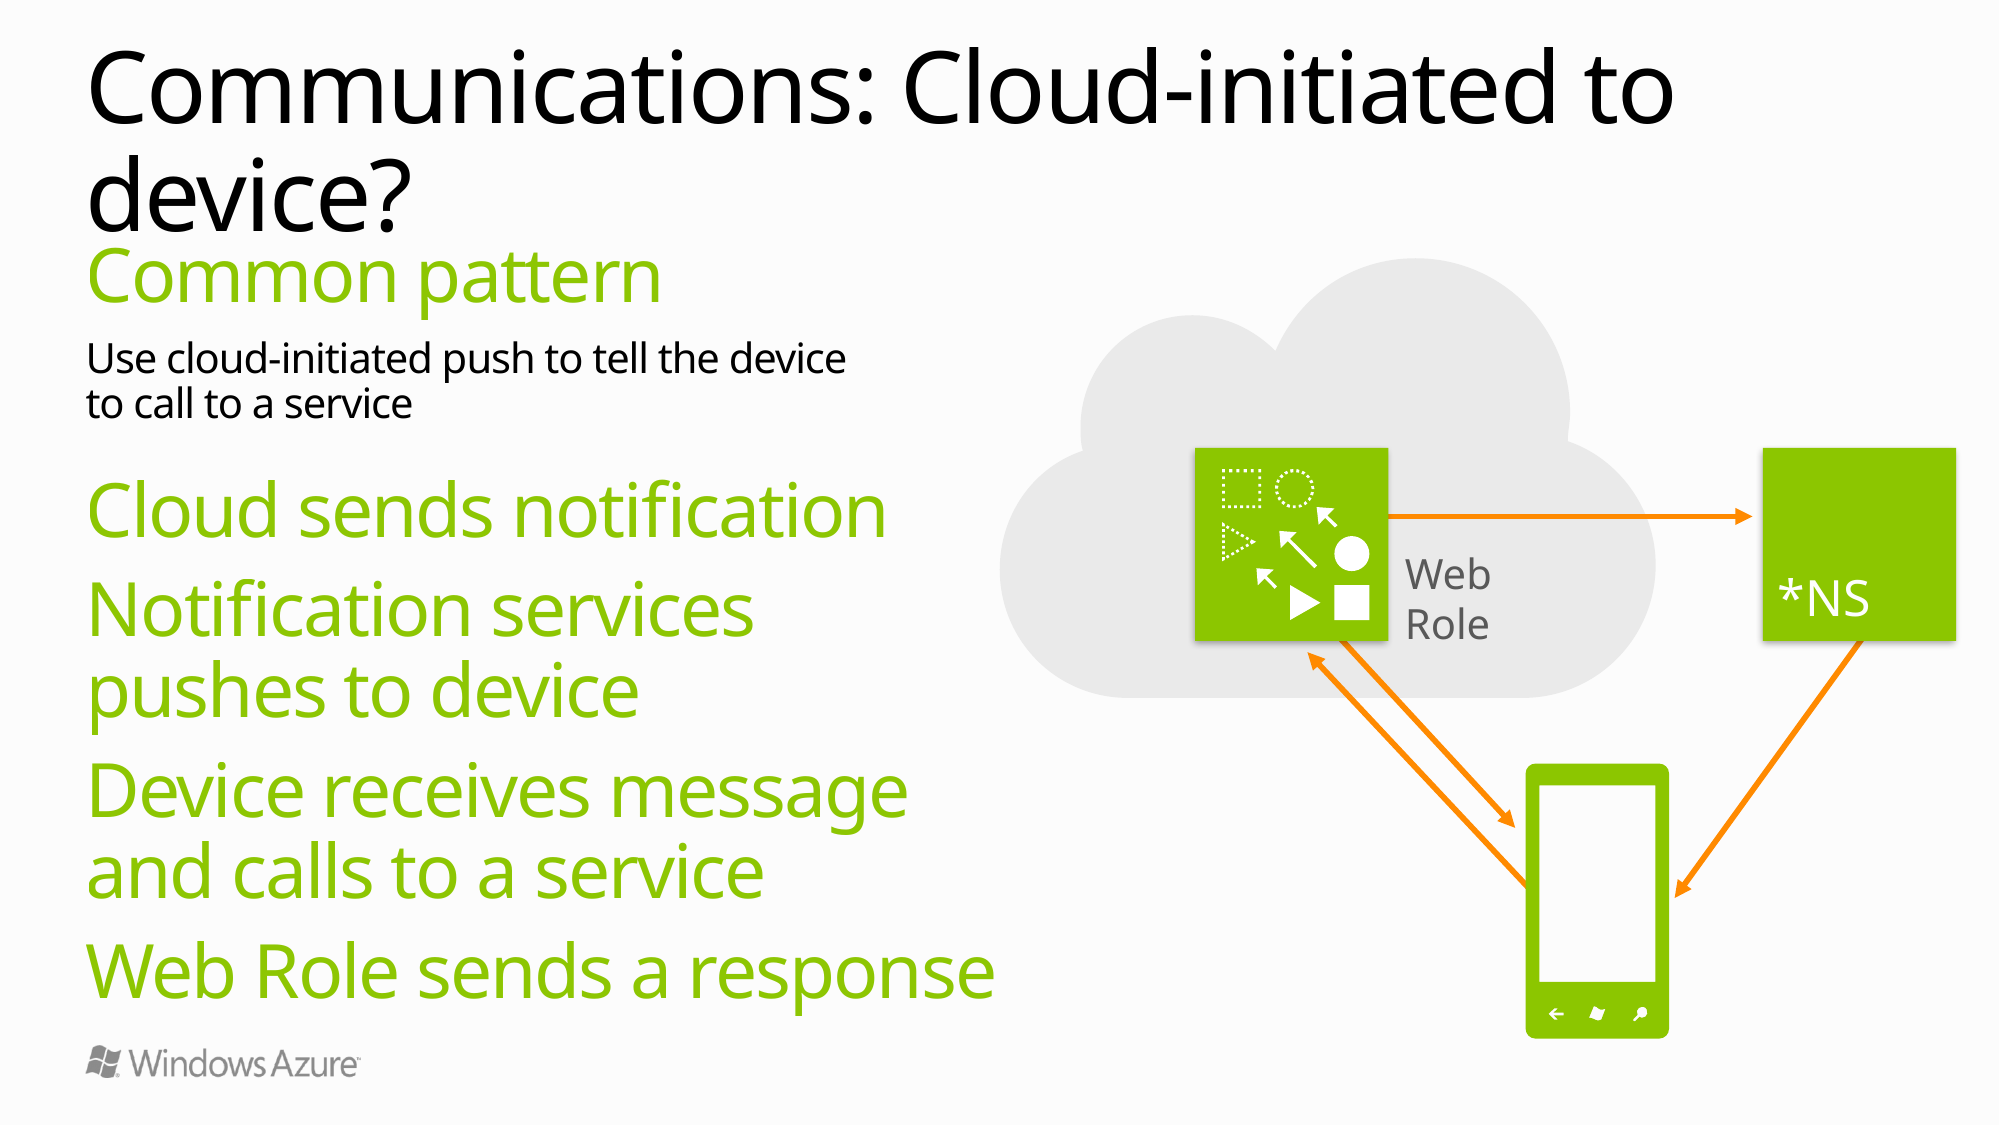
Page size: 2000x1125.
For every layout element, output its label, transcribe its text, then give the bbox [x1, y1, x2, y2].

text_box Web Role [1393, 540, 1507, 628]
text_box [1525, 763, 1670, 1039]
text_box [1194, 447, 1389, 642]
list Common pattern Use cloud-initiated push to tell the device to call to a service Cloud sends notification Notification services pushes to device Device receives message and calls to a service Web Role sends a response [85, 237, 1914, 1032]
title Communications: Cloud-initiated to device? [85, 37, 1914, 147]
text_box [1307, 651, 1528, 888]
text_box [999, 258, 1646, 698]
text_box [1332, 630, 1516, 828]
text_box *NS [1762, 447, 1957, 642]
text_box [1674, 603, 1888, 899]
text_box [1393, 524, 1656, 698]
